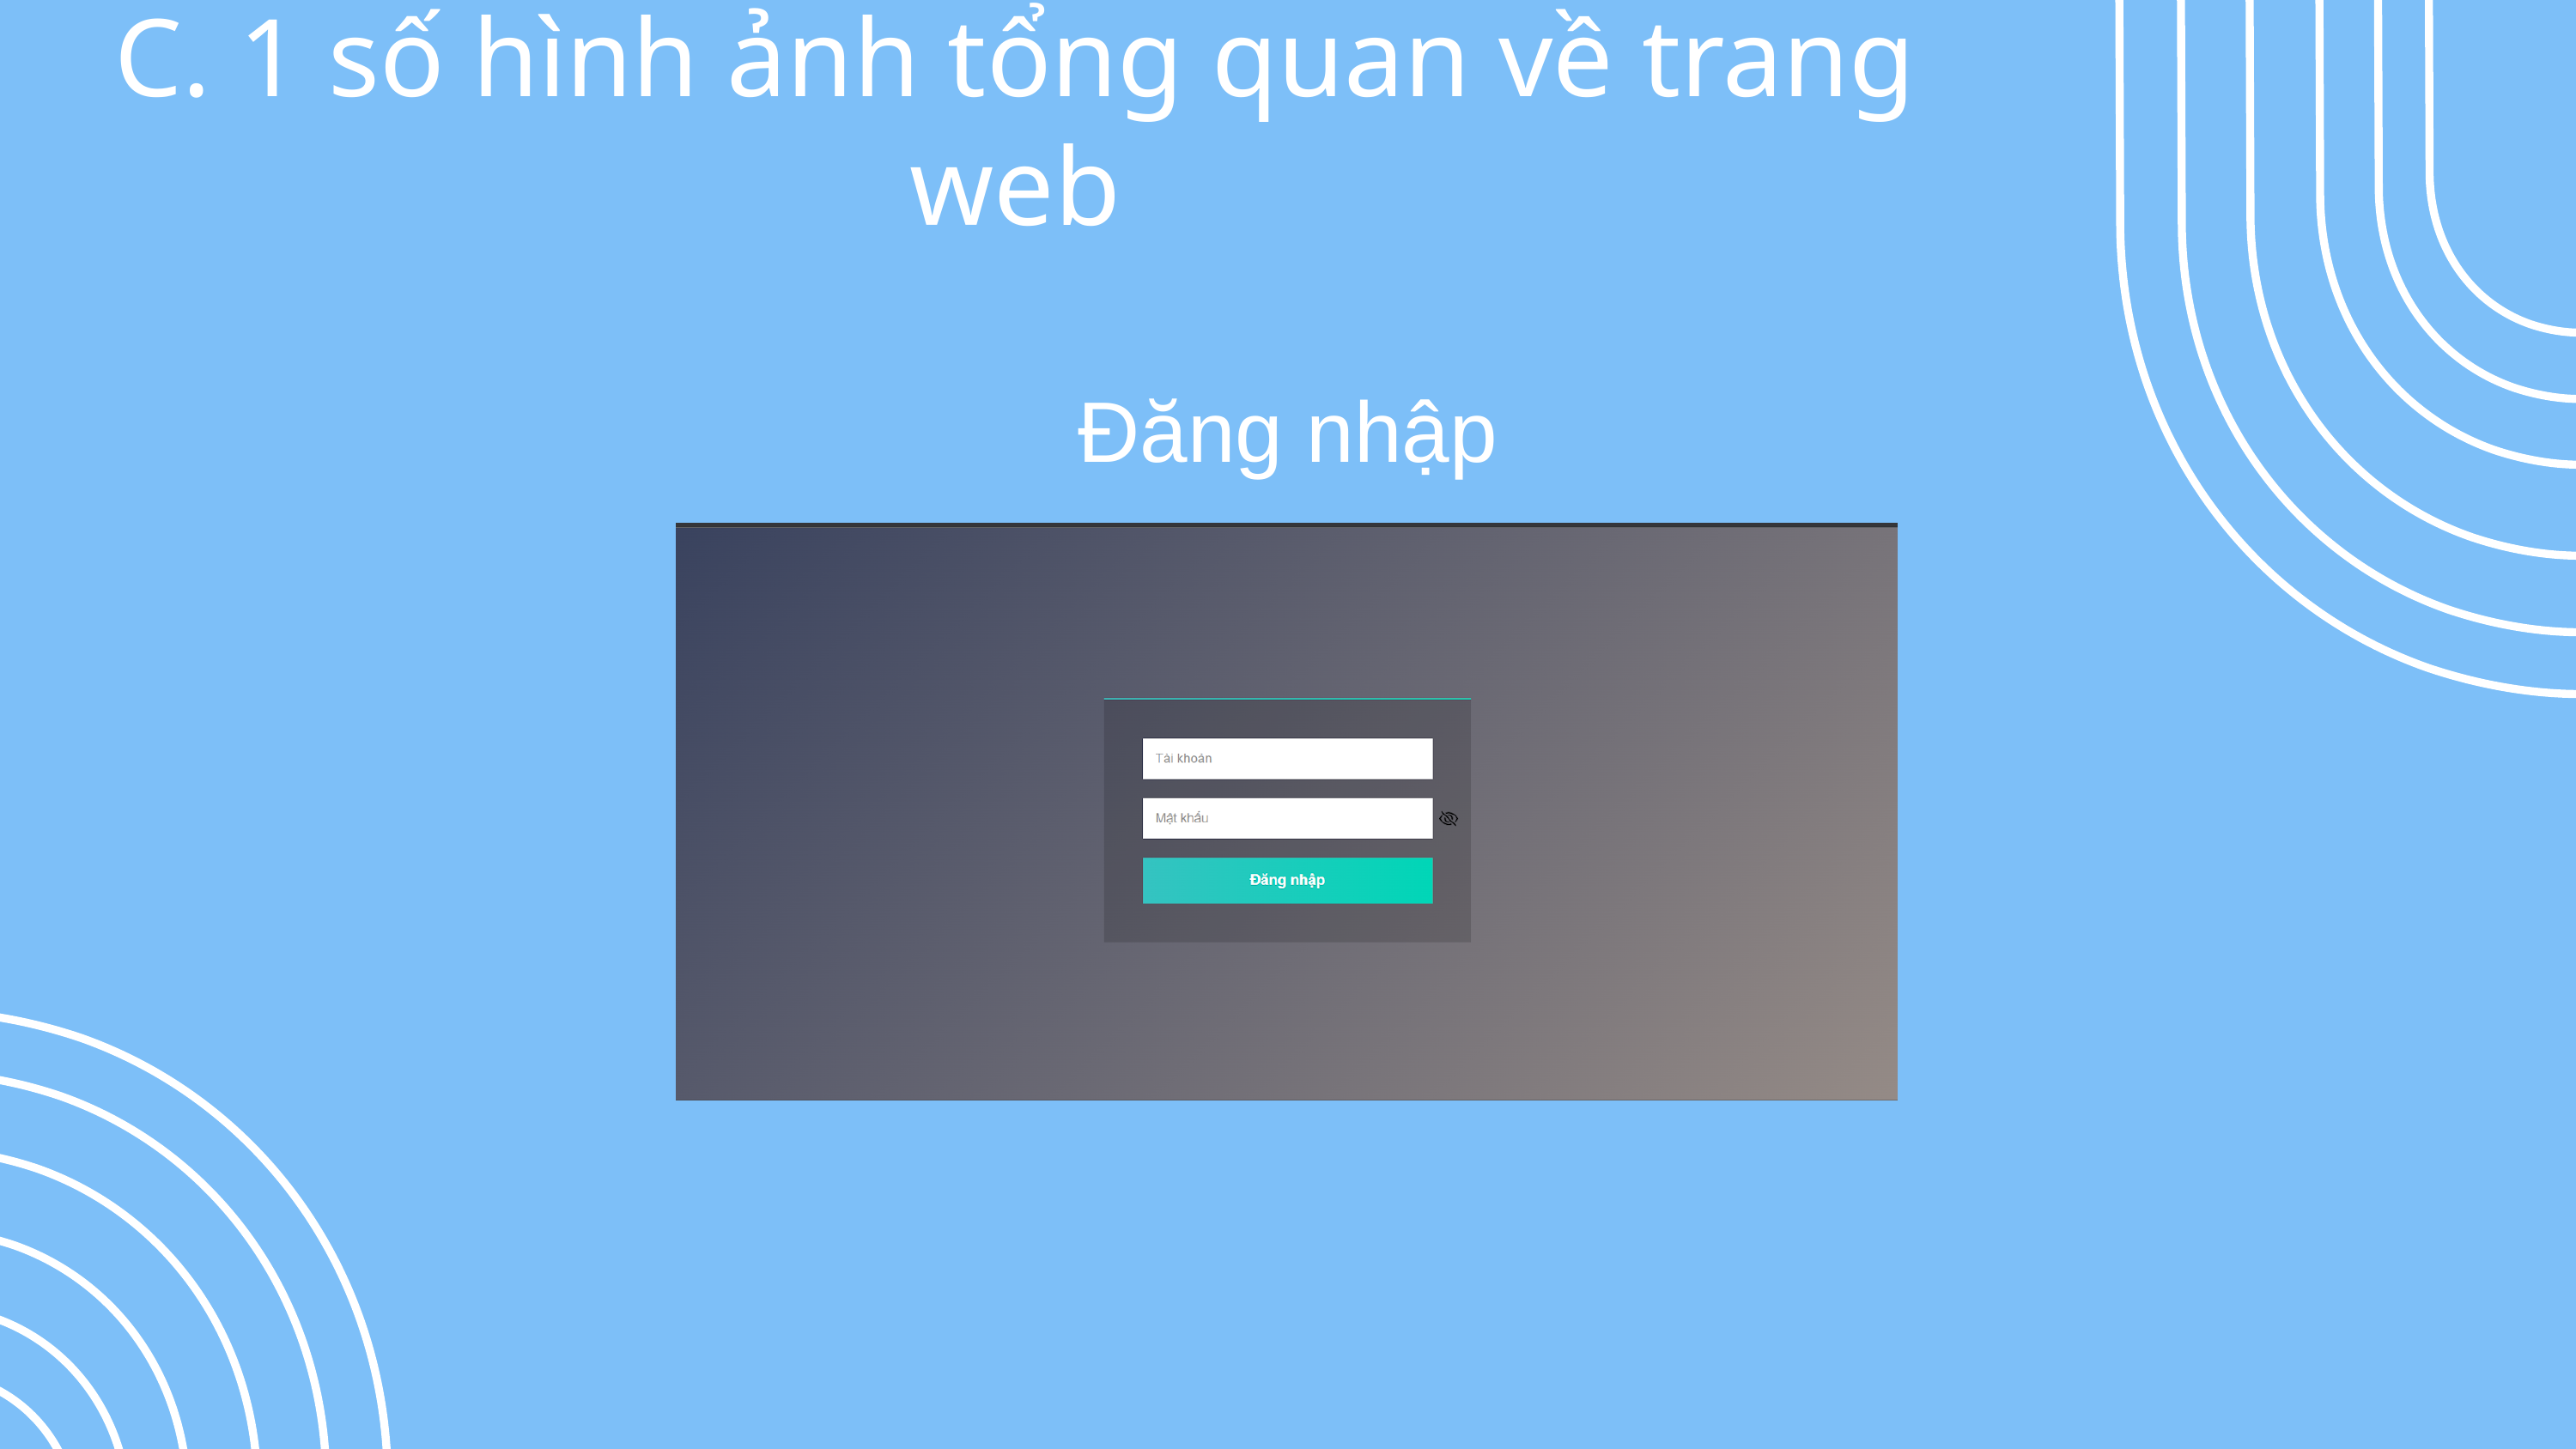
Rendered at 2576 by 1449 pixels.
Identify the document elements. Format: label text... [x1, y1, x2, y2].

title C. 1 số hình ảnh tổng quan về trang web [0, 37, 2031, 199]
picture [676, 523, 1898, 1101]
text_box Đăng nhập [0, 369, 2576, 486]
